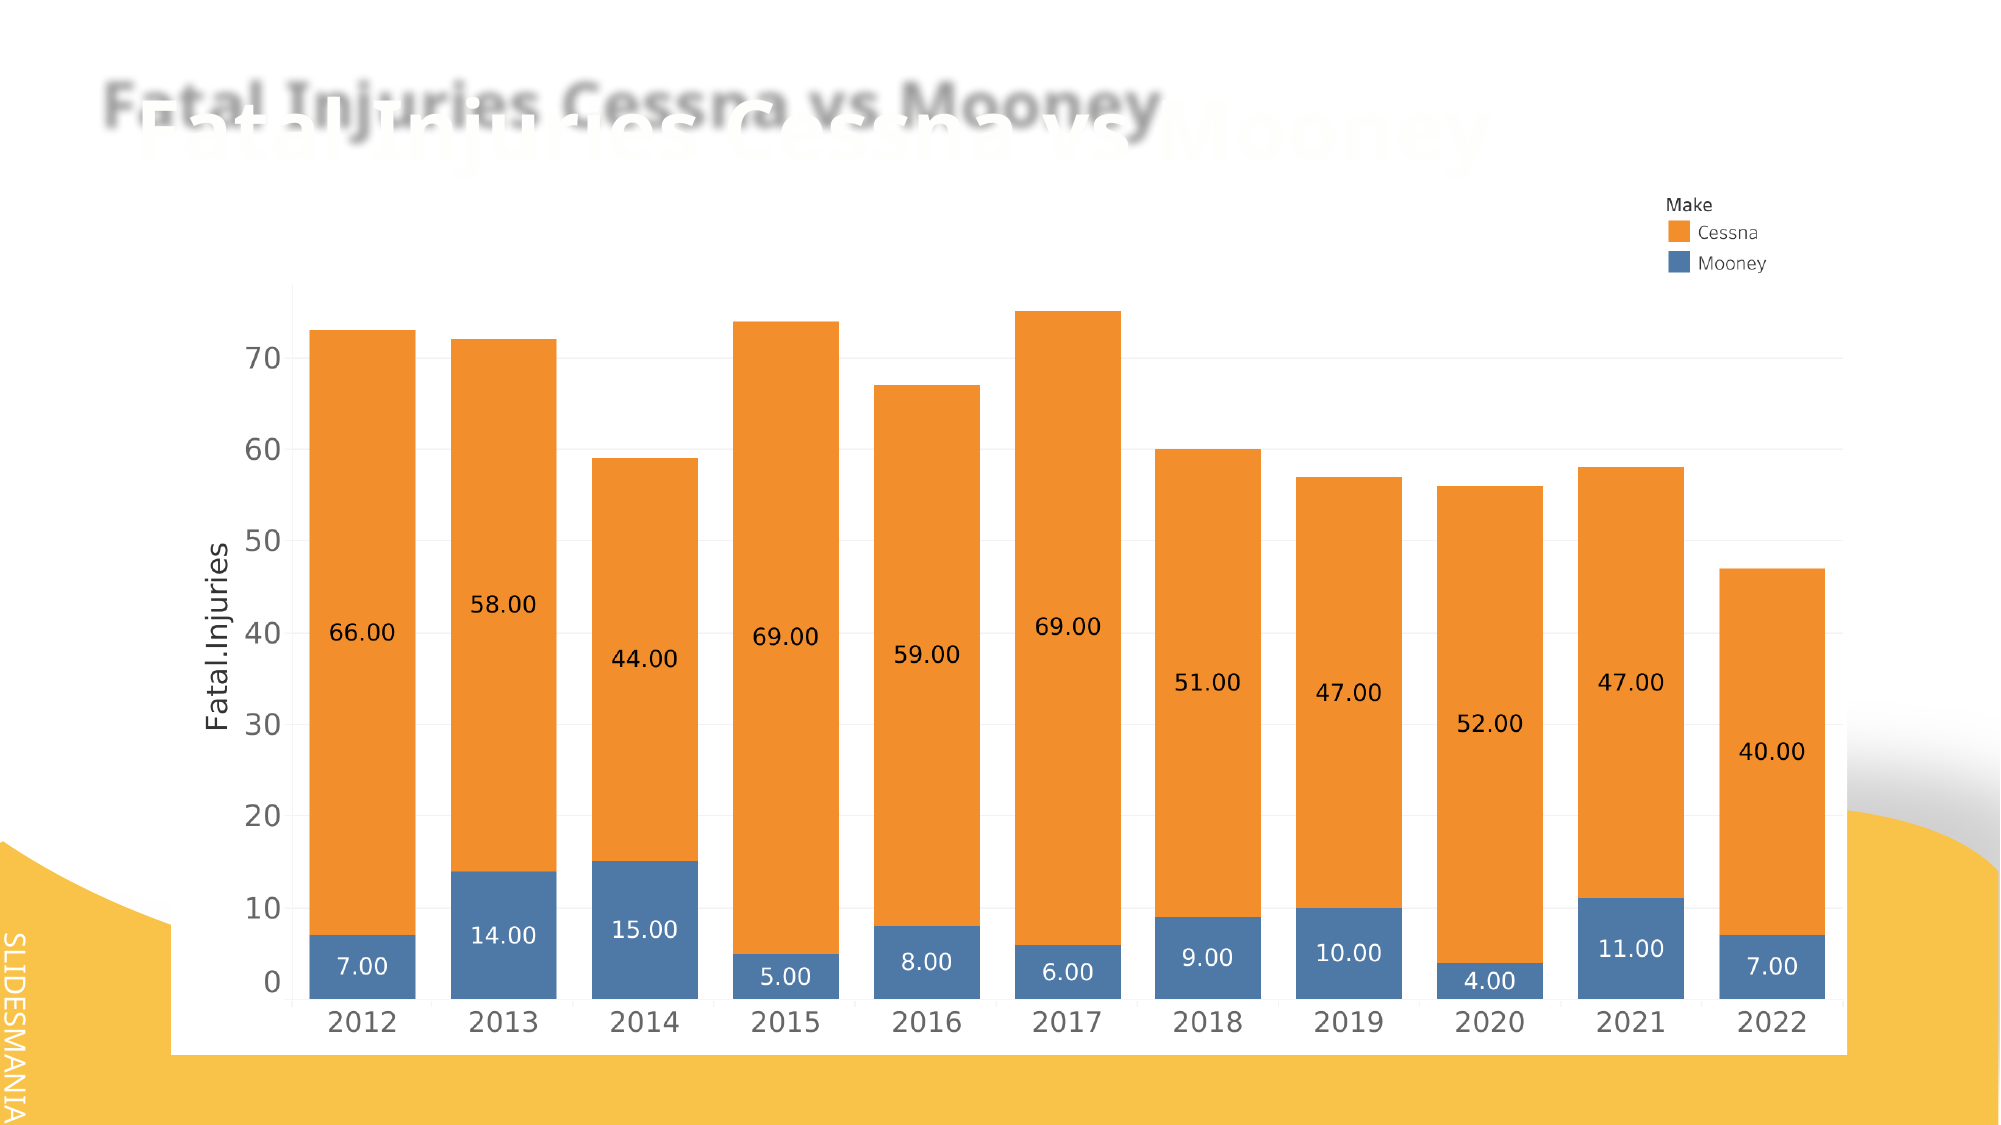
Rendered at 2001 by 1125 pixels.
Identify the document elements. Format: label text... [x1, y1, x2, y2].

picture [170, 181, 1848, 1056]
title Fatal Injuries Cessna vs Mooney [115, 56, 1903, 183]
